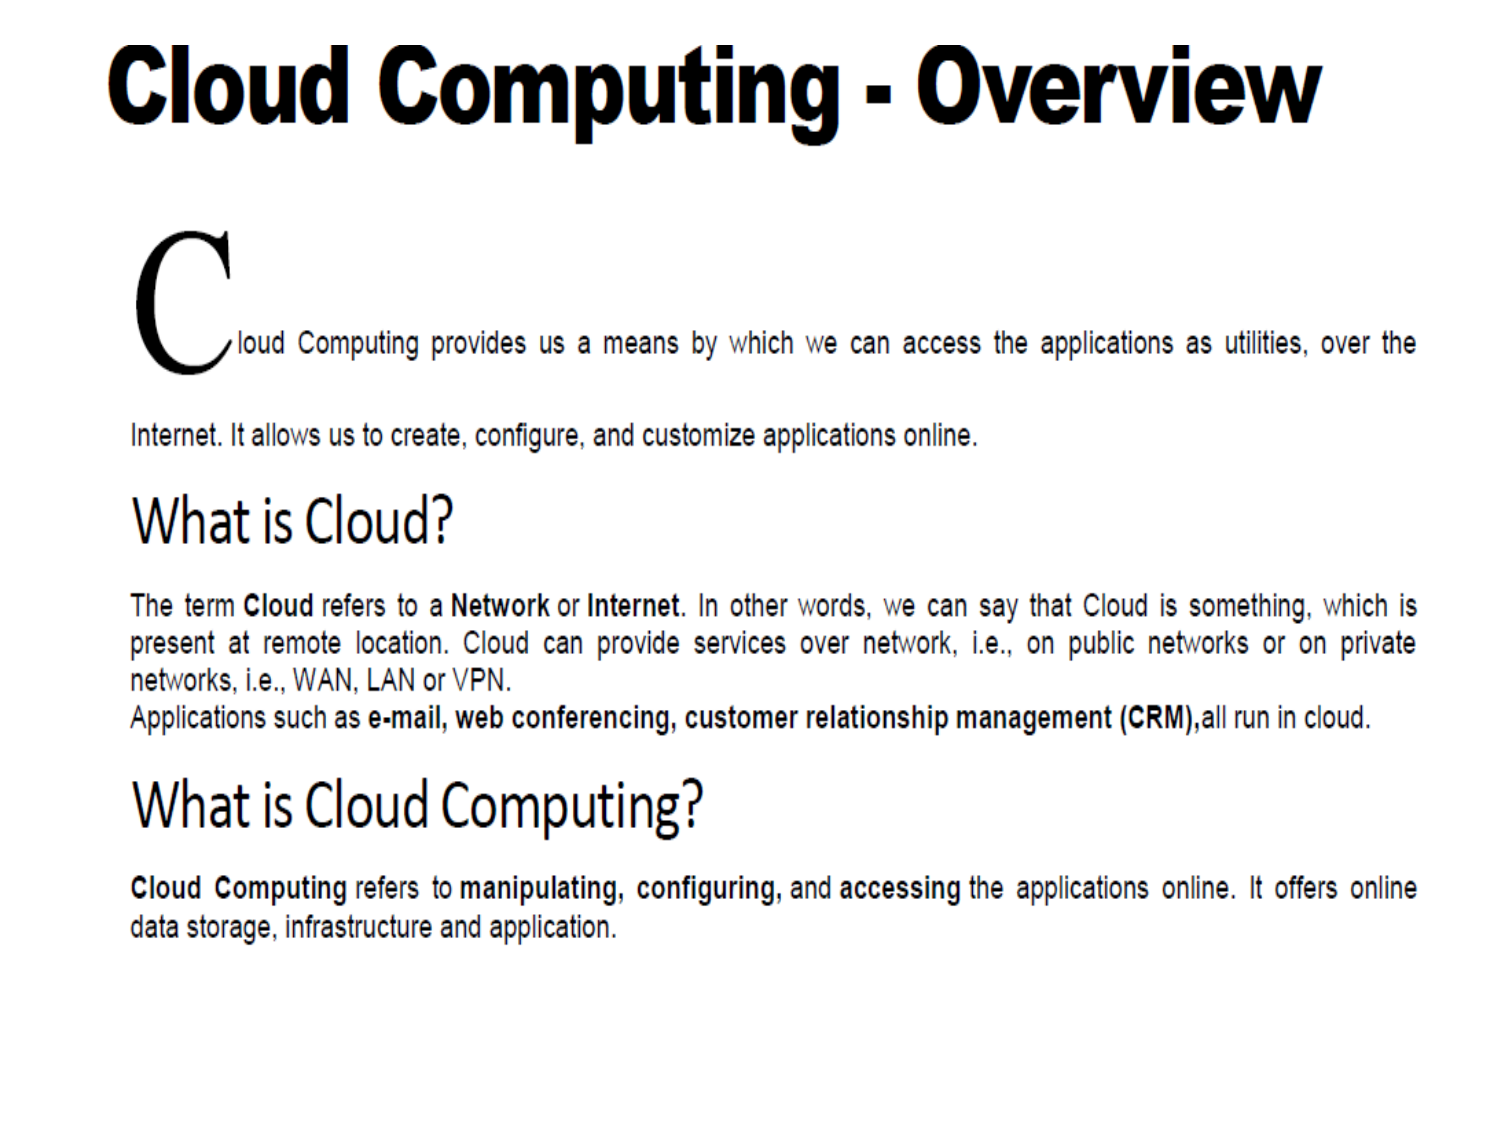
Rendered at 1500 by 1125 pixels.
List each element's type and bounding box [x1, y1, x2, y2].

list [58, 44, 1442, 954]
